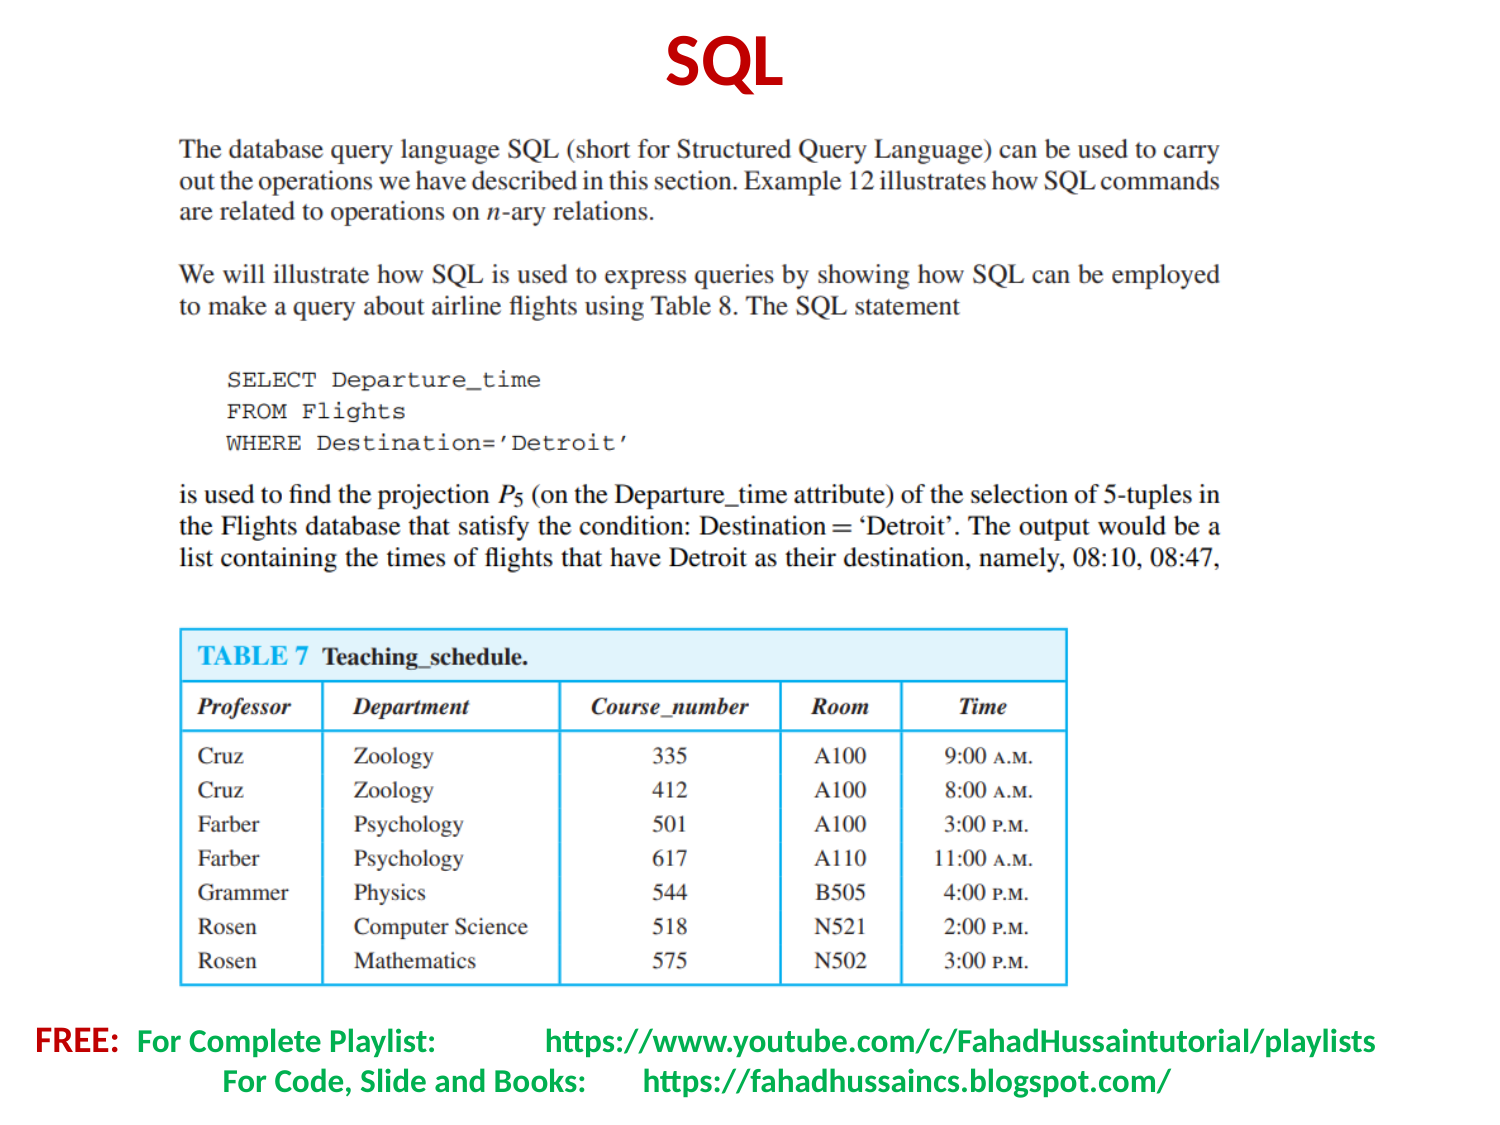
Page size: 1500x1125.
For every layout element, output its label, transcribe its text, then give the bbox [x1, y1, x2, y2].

text_box FREE: For Complete Playlist: https://www.youtube.com/c/FahadHussaintutorial/playlists For Code, Slide and Books: https://fahadhussaincs.blogspot.com/ [20, 1007, 1480, 1107]
text_box SQL [199, 3, 1250, 108]
picture [168, 120, 1282, 1005]
